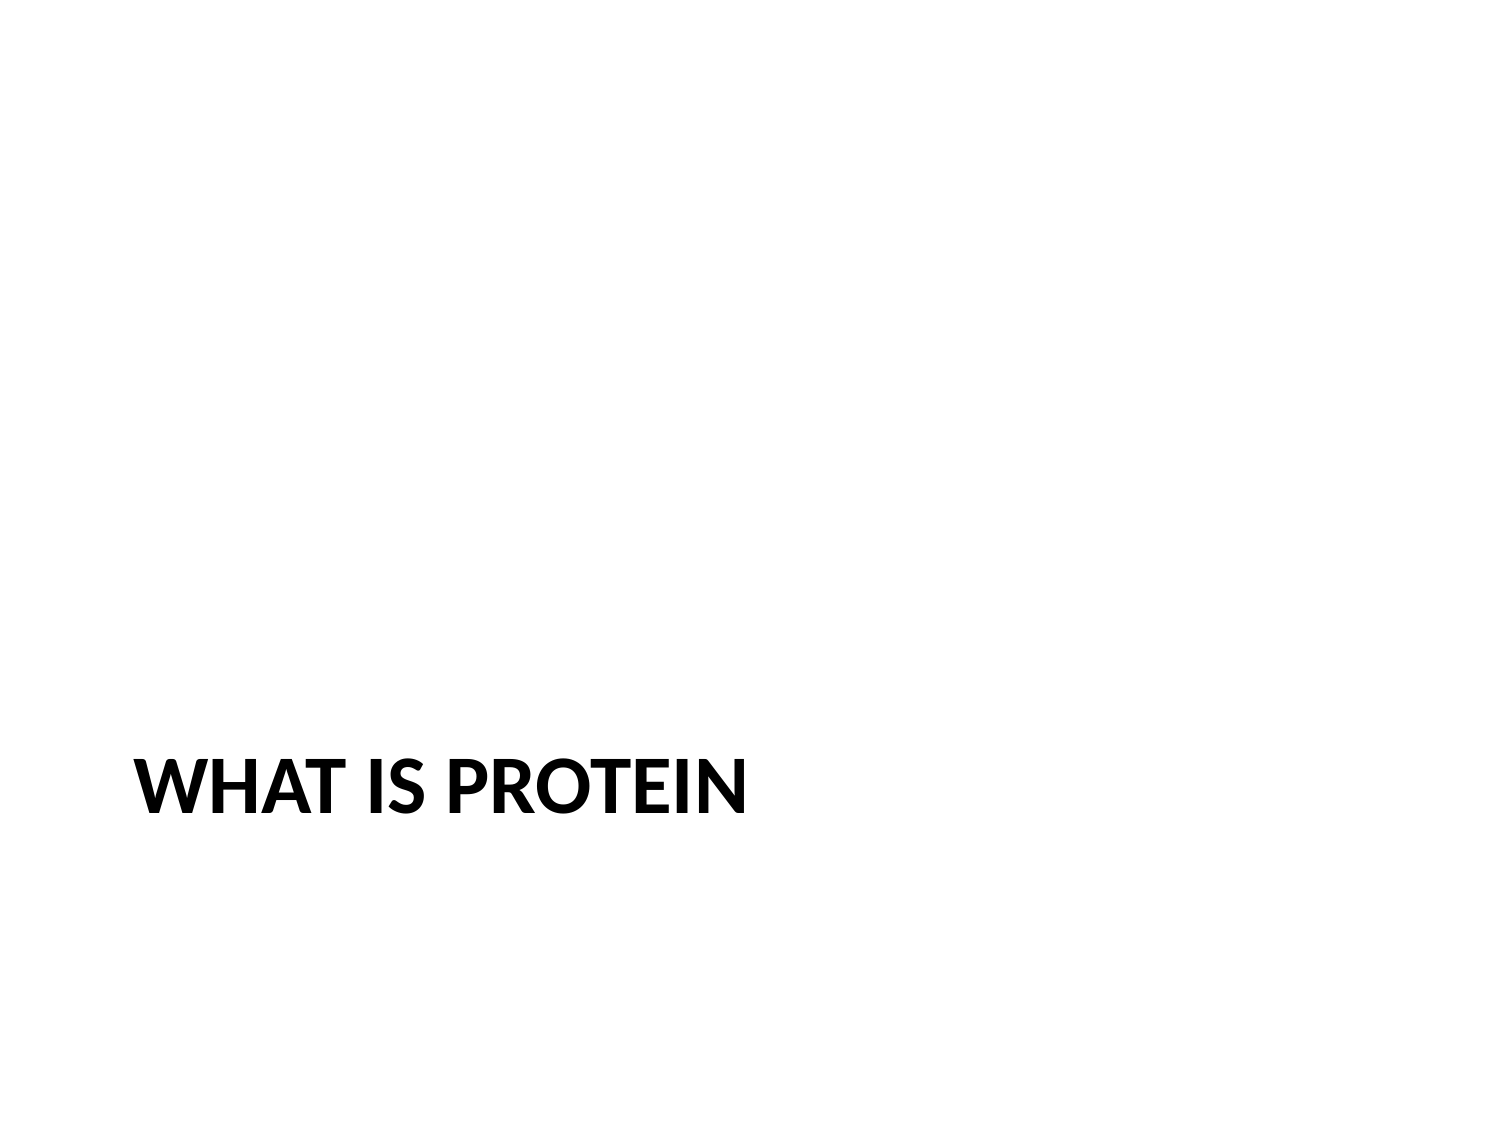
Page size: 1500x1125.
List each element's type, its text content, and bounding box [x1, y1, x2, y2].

title What is Protein [118, 722, 1394, 947]
